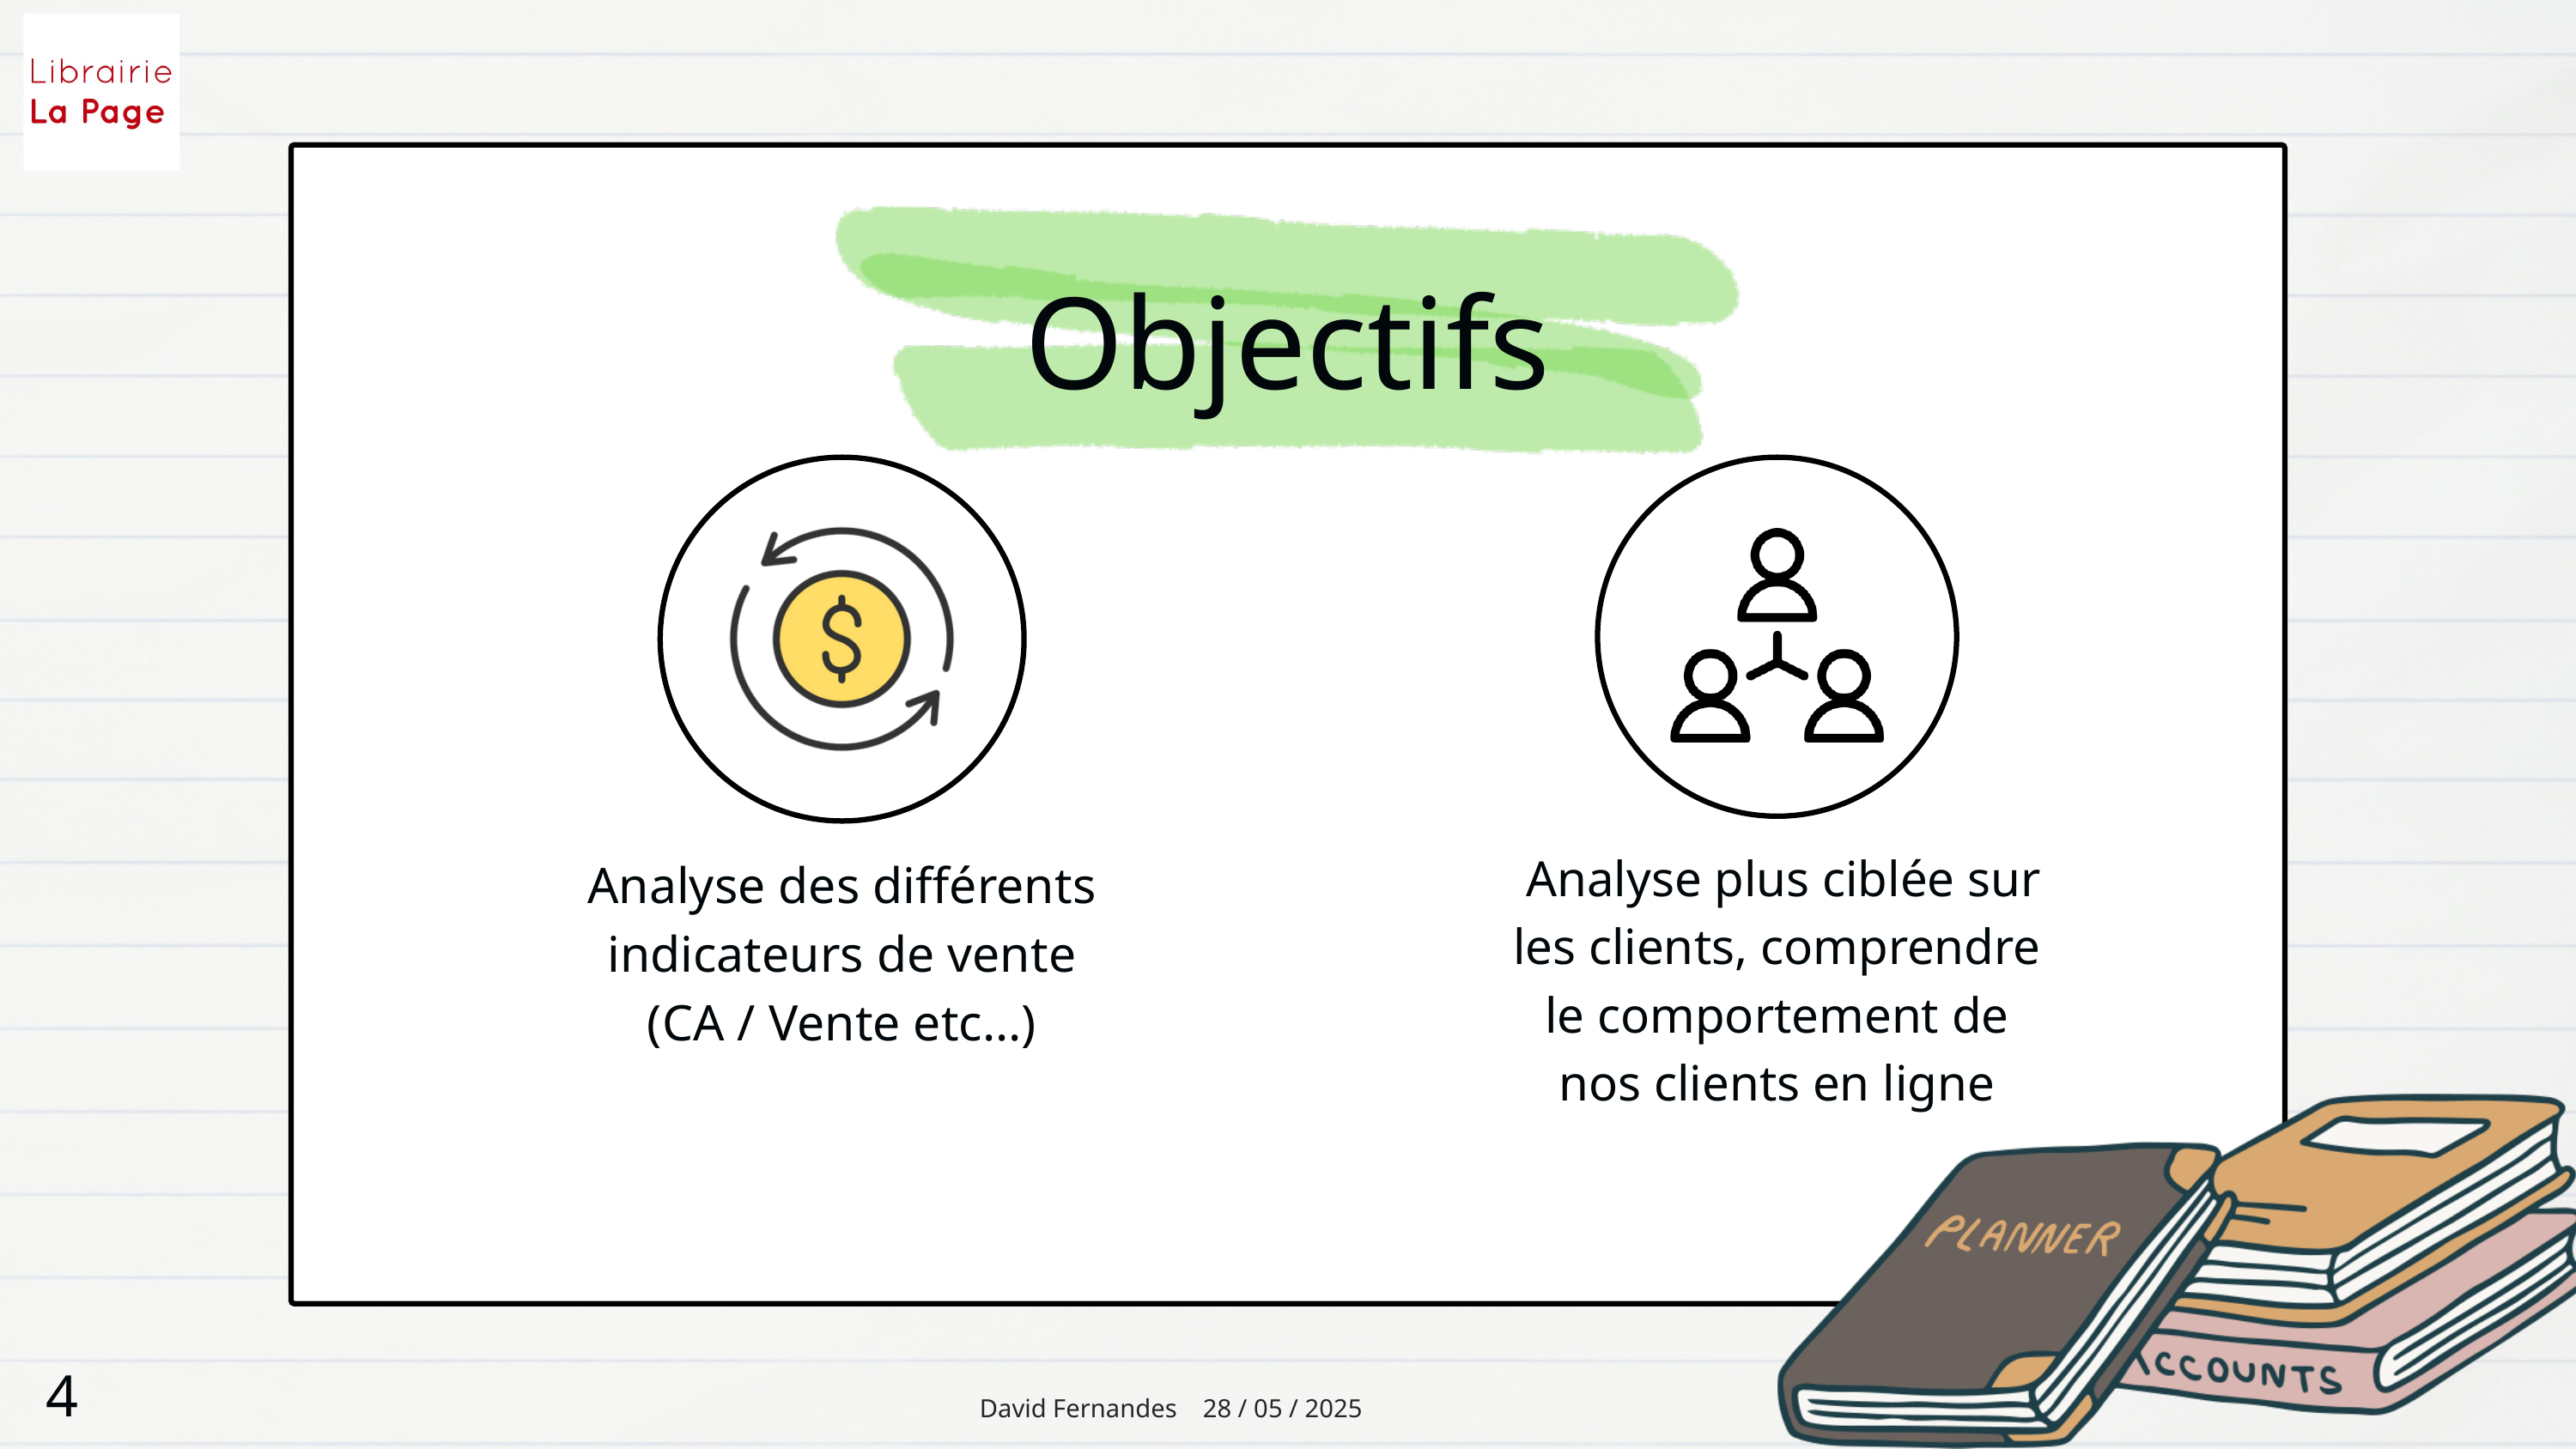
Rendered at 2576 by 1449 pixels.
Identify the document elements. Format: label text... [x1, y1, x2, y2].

text_box [23, 14, 180, 171]
text_box [1777, 1093, 2576, 1449]
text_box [1510, 457, 2044, 1105]
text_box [571, 457, 1113, 1045]
text_box 4 [21, 1348, 102, 1428]
text_box David Fernandes 28 / 05 / 2025 [979, 1387, 1382, 1422]
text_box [290, 144, 2286, 1304]
text_box [0, 0, 2576, 1449]
